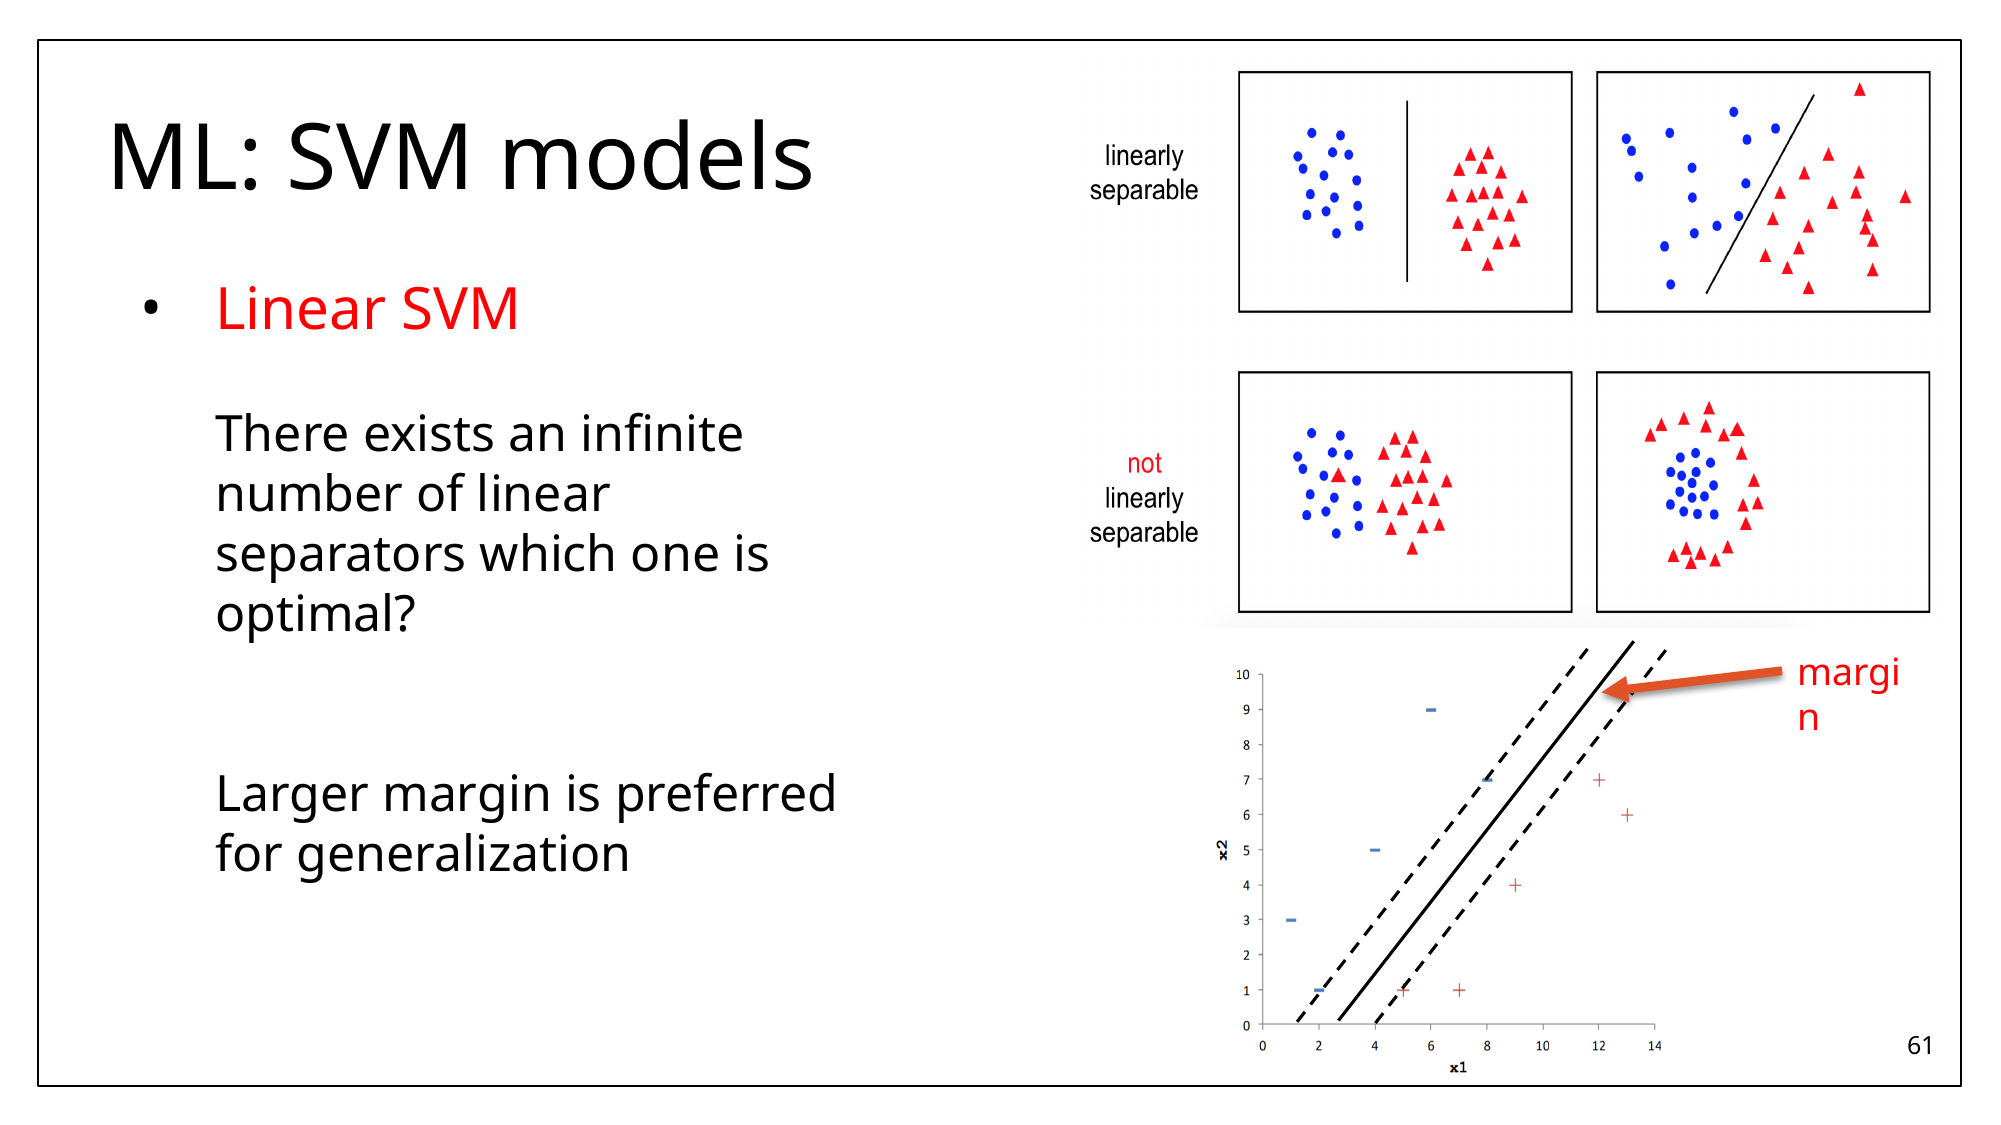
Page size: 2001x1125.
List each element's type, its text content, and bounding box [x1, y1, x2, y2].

text_box Linear SVM There exists an infinite number of linear separators which one is optimal? Larger margin is preferred for generalization [117, 263, 860, 560]
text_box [1601, 670, 1783, 693]
slide_number 61 [1676, 1016, 1951, 1077]
text_box margin [1781, 640, 1924, 701]
title ML: SVM models [91, 48, 1075, 271]
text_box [1211, 640, 1671, 1077]
picture [1077, 48, 1951, 627]
